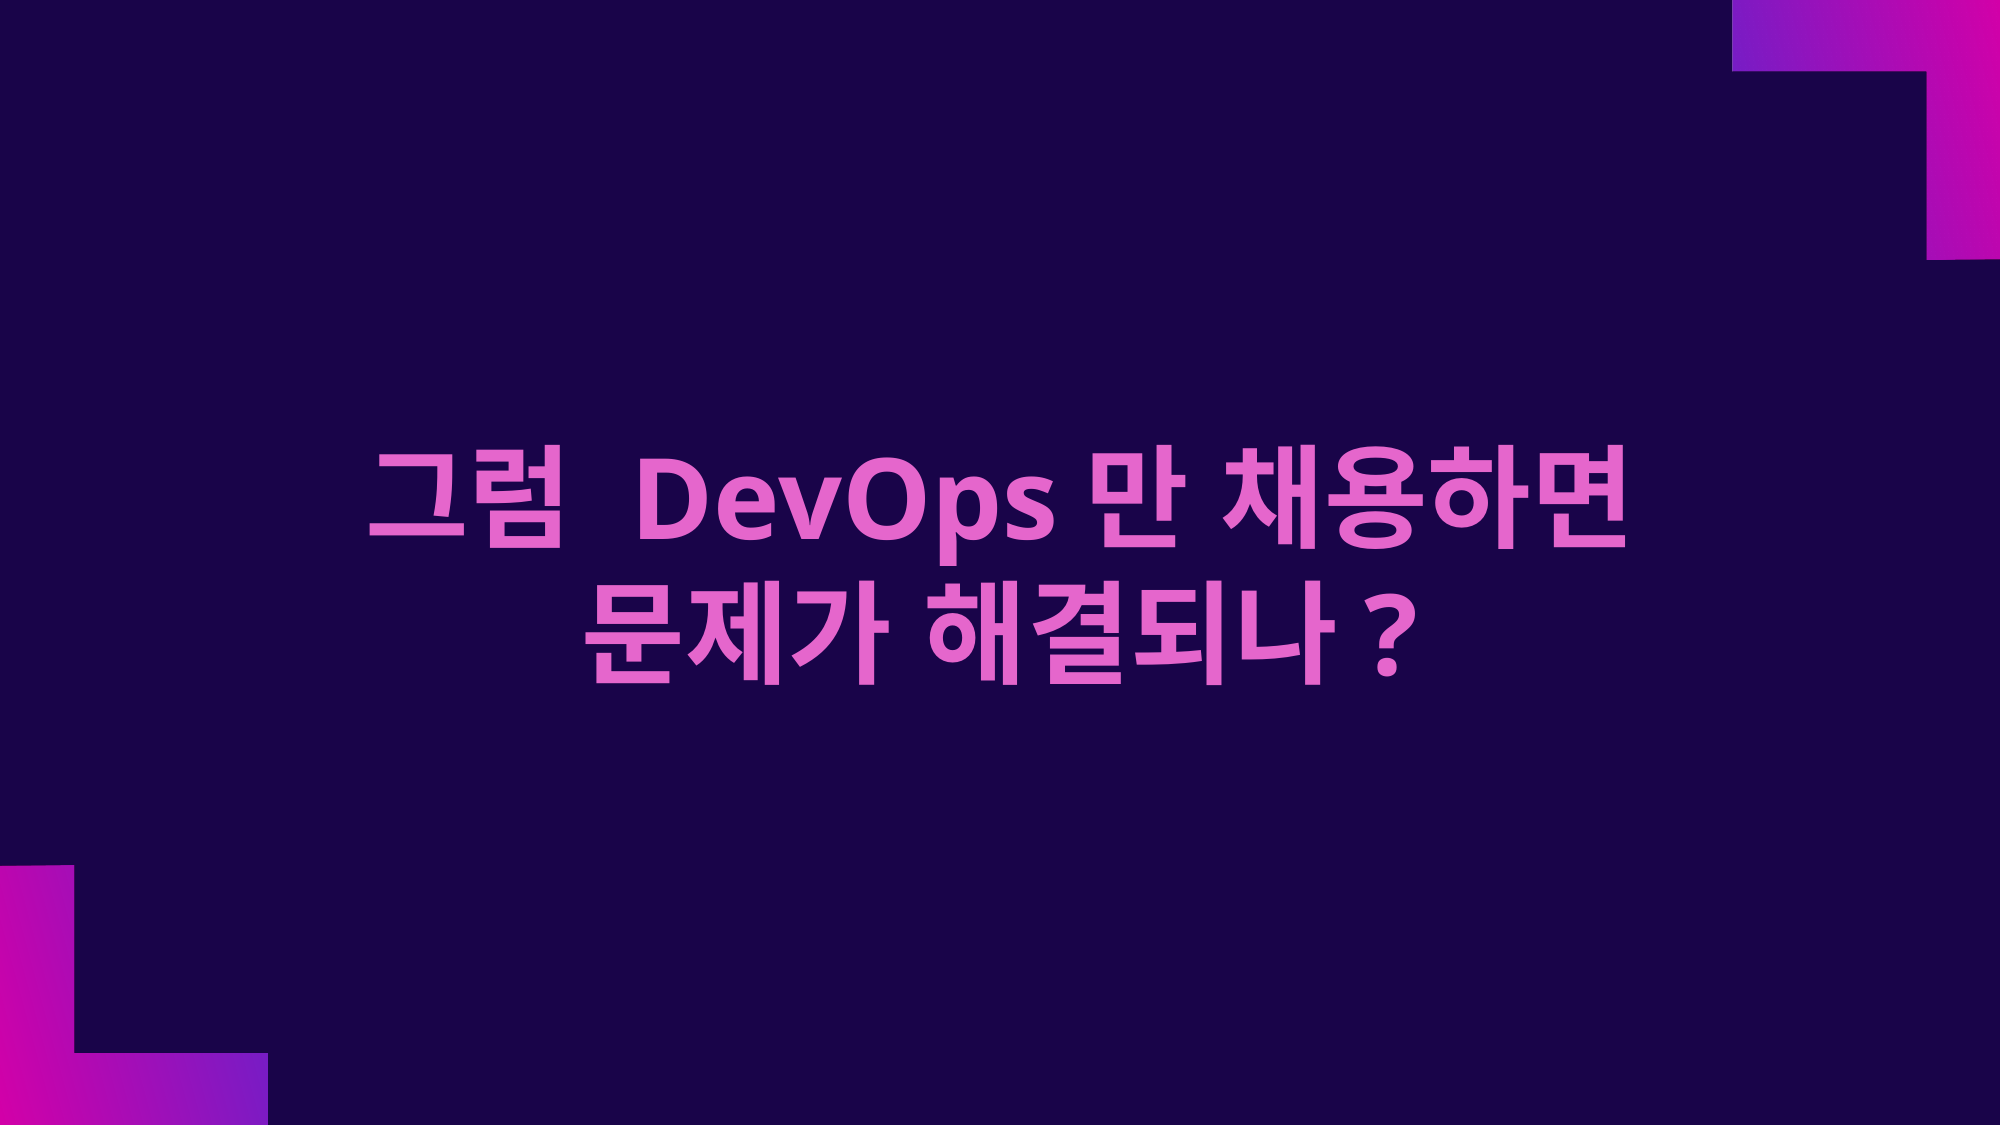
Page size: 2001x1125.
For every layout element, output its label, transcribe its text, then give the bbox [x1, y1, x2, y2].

picture [0, 865, 268, 1125]
title 그럼 DevOps만 채용하면 문제가 해결되나? [92, 426, 1908, 699]
picture [1733, 0, 2000, 260]
